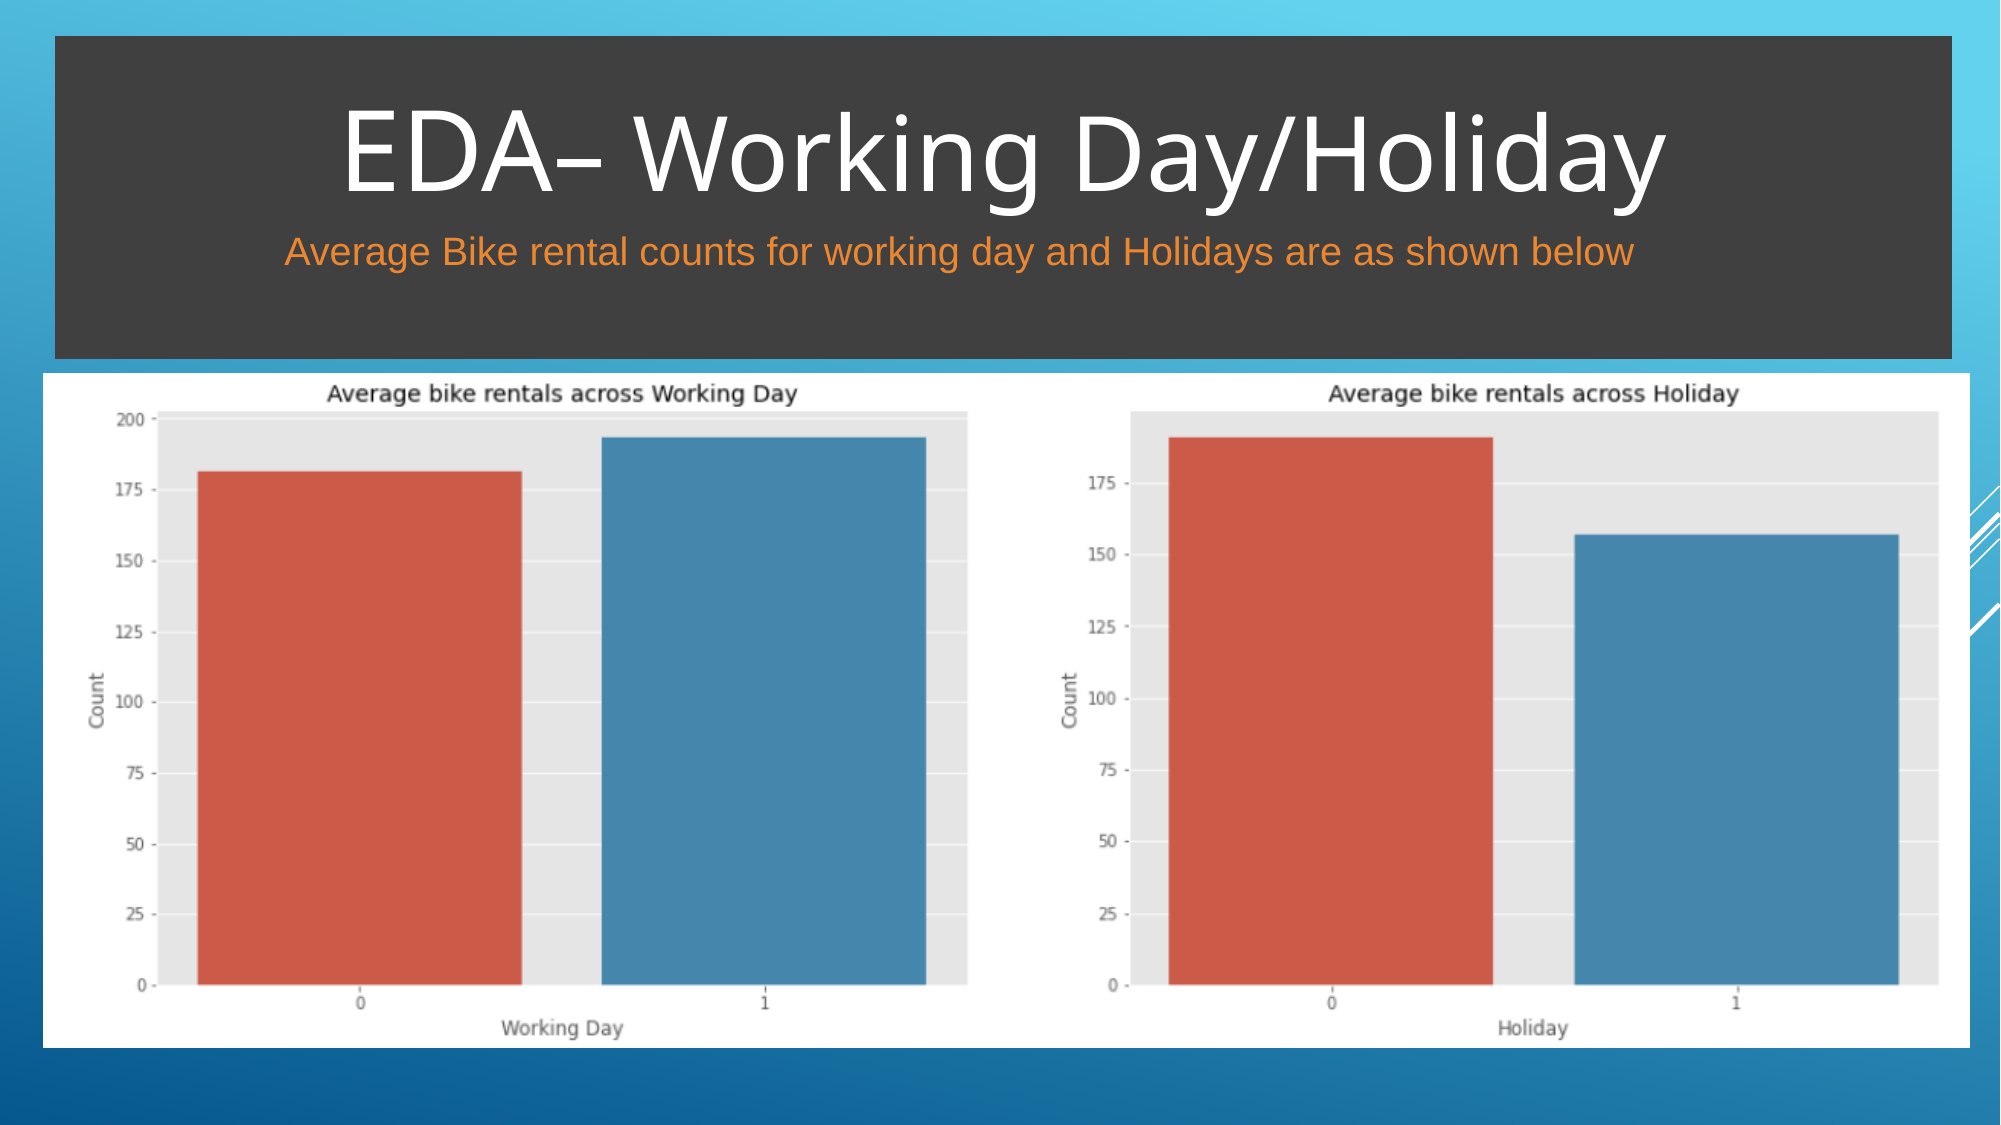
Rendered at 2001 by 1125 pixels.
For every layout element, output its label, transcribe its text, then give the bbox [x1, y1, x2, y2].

picture [43, 373, 1970, 1048]
text_box [65, 46, 1942, 349]
title EDA– Working Day/Holiday [89, 71, 1917, 224]
list Average Bike rental counts for working day and Holidays are as shown below [215, 223, 1716, 317]
